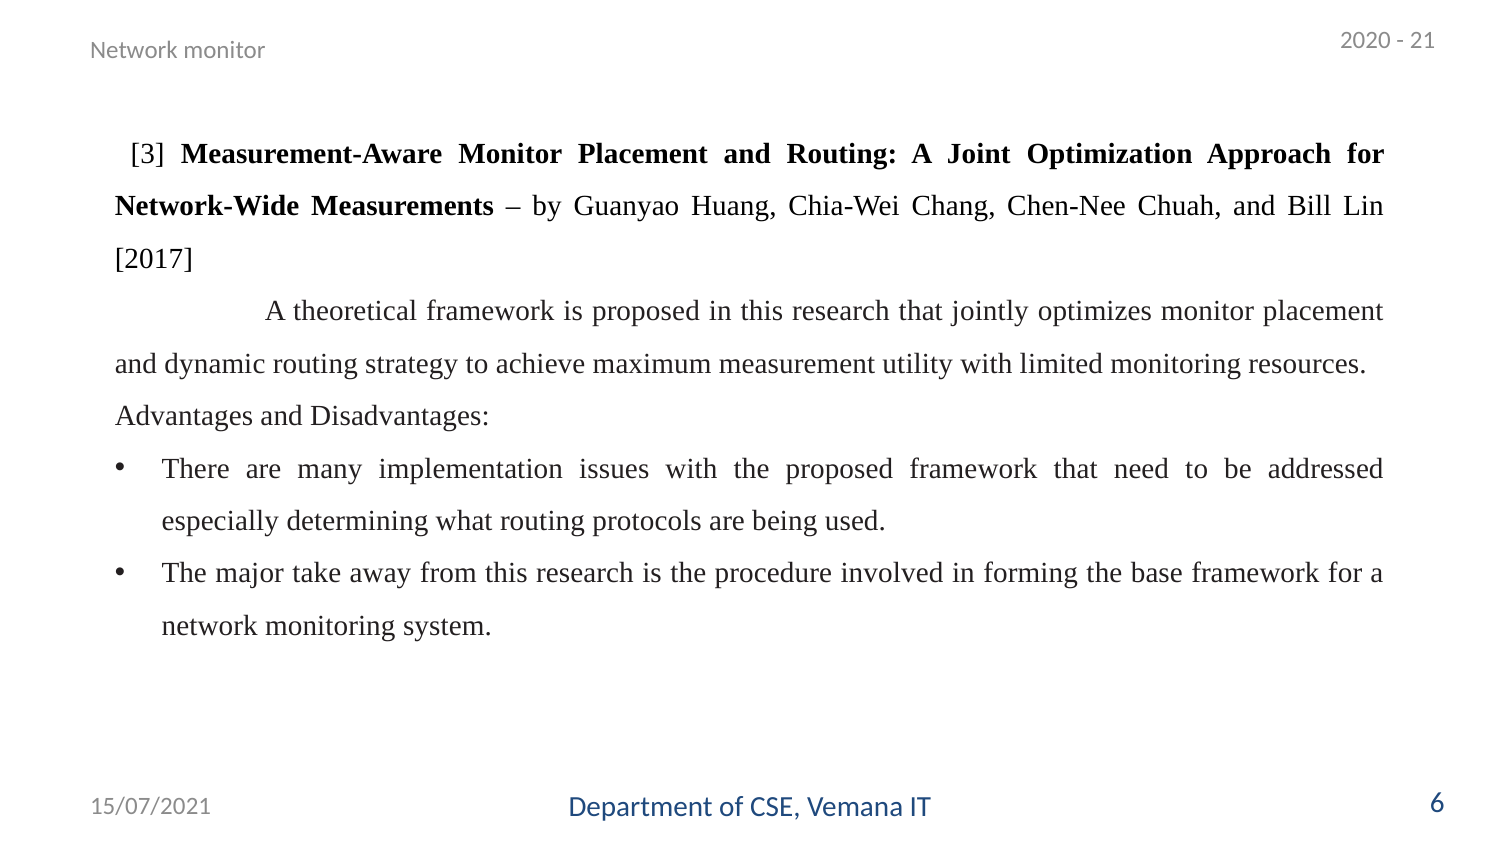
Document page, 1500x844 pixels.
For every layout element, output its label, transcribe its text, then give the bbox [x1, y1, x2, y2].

text_box 6 [1412, 775, 1460, 827]
text_box Network monitor [74, 29, 538, 67]
text_box 2020 - 21 [1324, 9, 1488, 67]
footer Department of CSE, Vemana IT [512, 782, 988, 827]
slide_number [75, 782, 425, 827]
text_box [3] Measurement-Aware Monitor Placement and Routing: A Joint Optimization Approach for Network-Wide Measurements – by Guanyao Huang, Chia-Wei Chang, Chen-Nee Chuah, and Bill Lin [2017] A theoretical framework is proposed in this research that jointly optimizes monitor placement and dynamic routing strategy to achieve maximum measurement utility with limited monitoring resources. Advantages and Disadvantages: There are many implementation issues with the proposed framework that need to be addressed especially determining what routing protocols are being used. The major take away from this research is the procedure involved in forming the base framework for a network monitoring system. [99, 109, 1400, 716]
